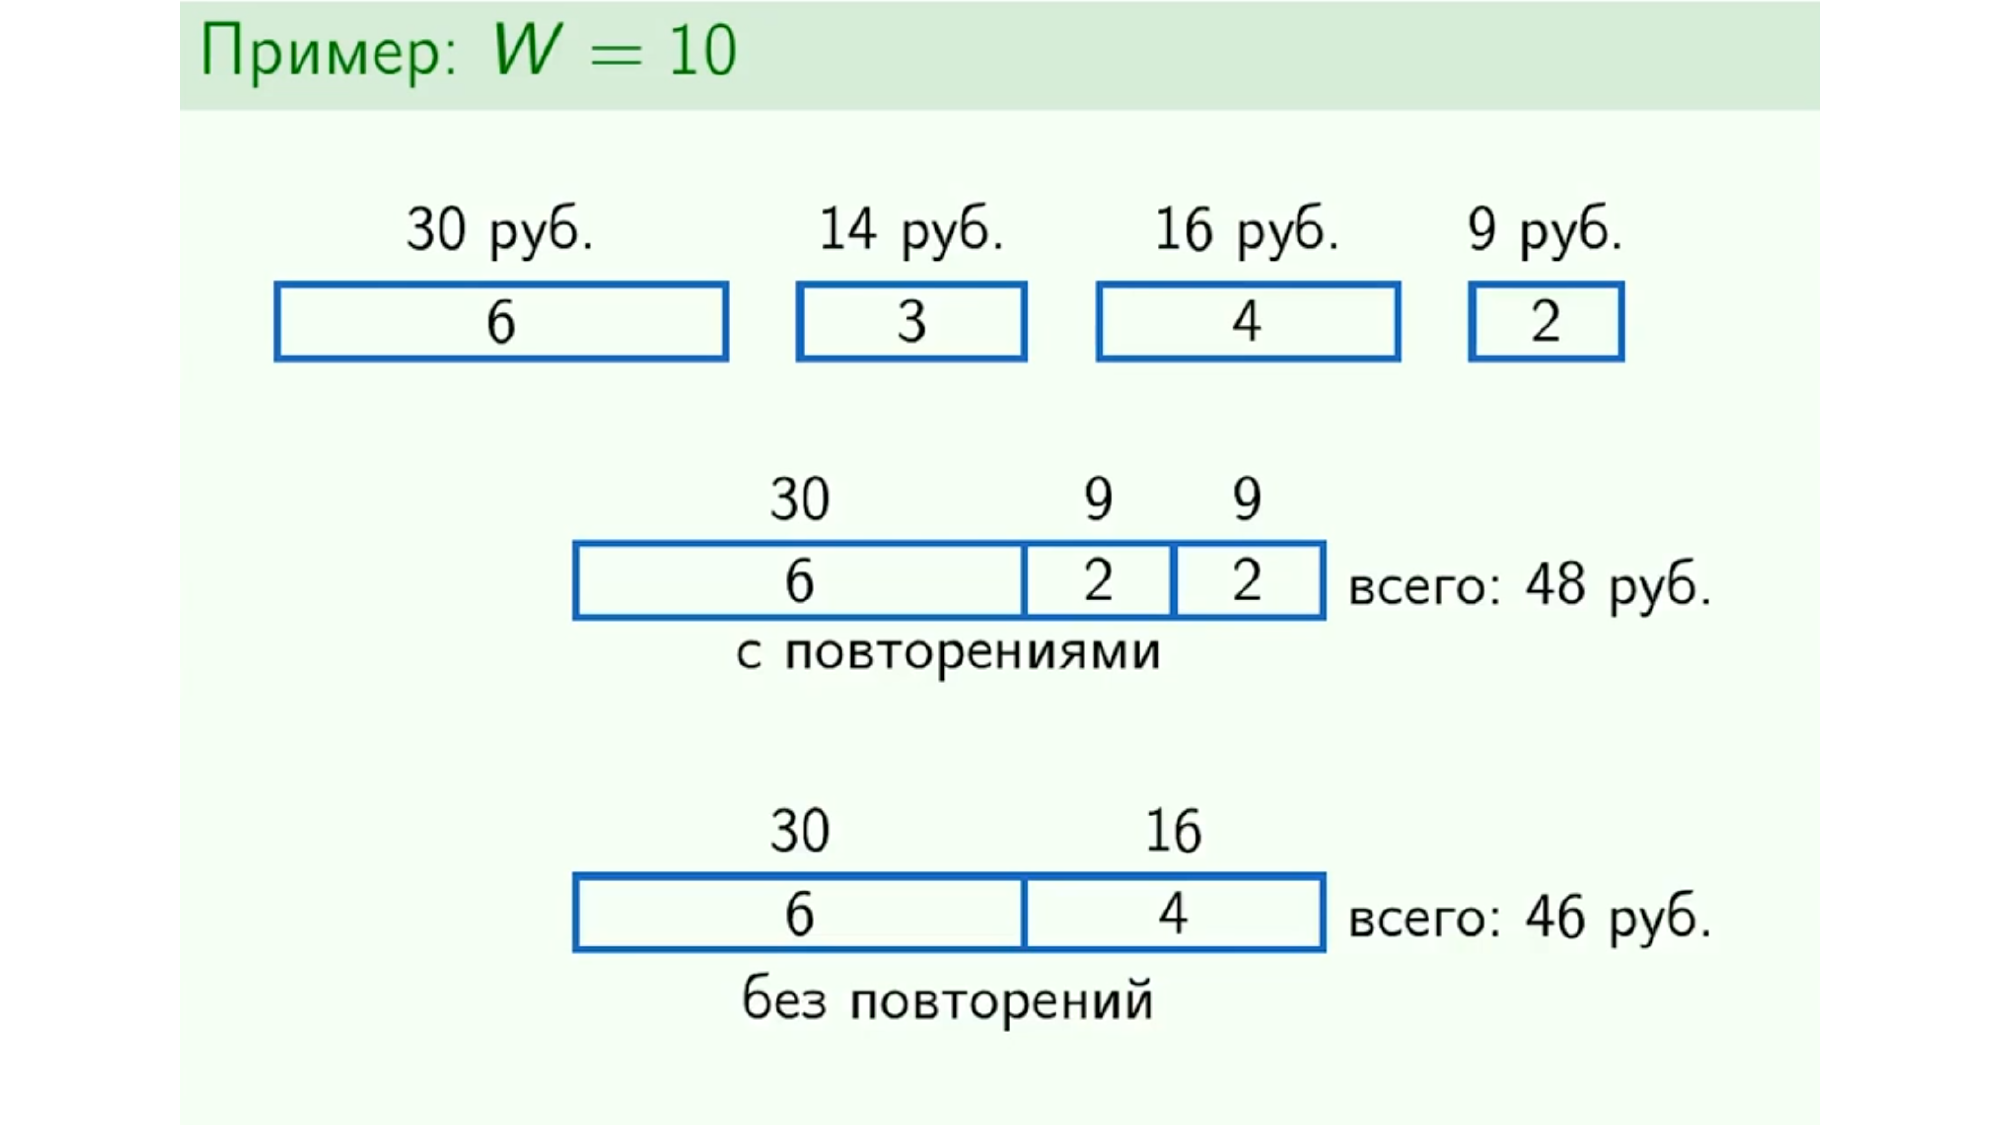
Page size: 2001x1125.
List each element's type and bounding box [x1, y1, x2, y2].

picture [180, 0, 1820, 1125]
